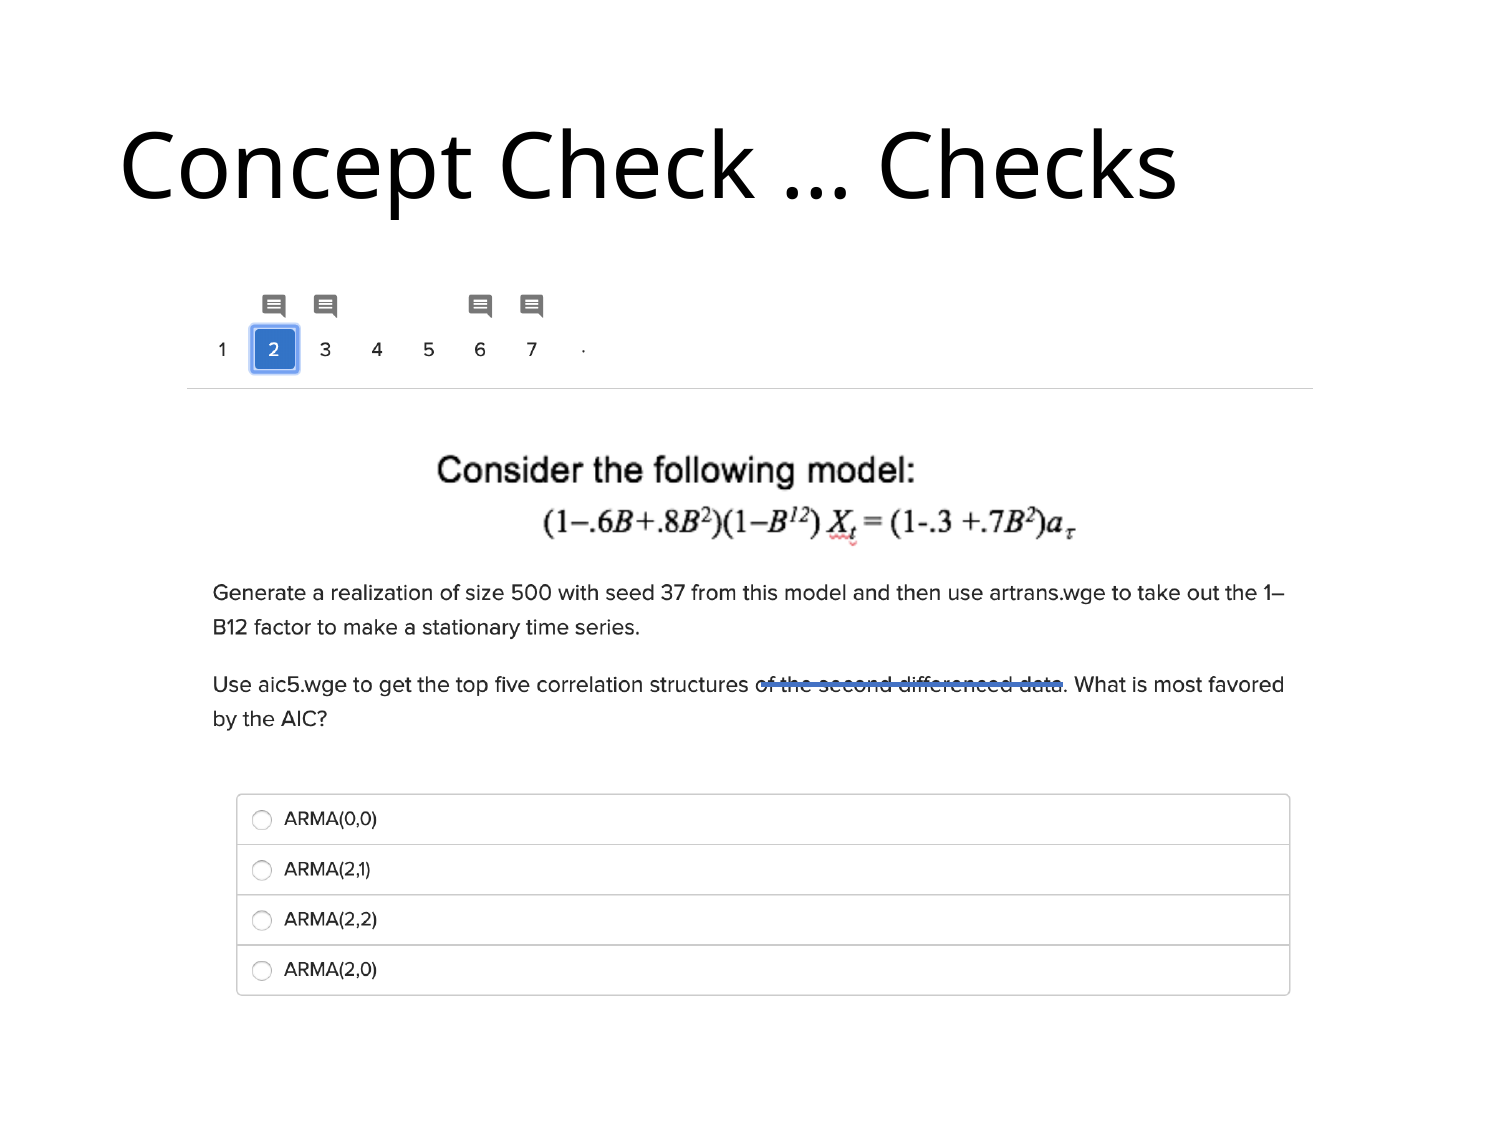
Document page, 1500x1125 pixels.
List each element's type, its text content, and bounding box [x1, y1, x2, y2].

picture [187, 277, 1313, 1017]
title Concept Check … Checks [103, 59, 1397, 278]
